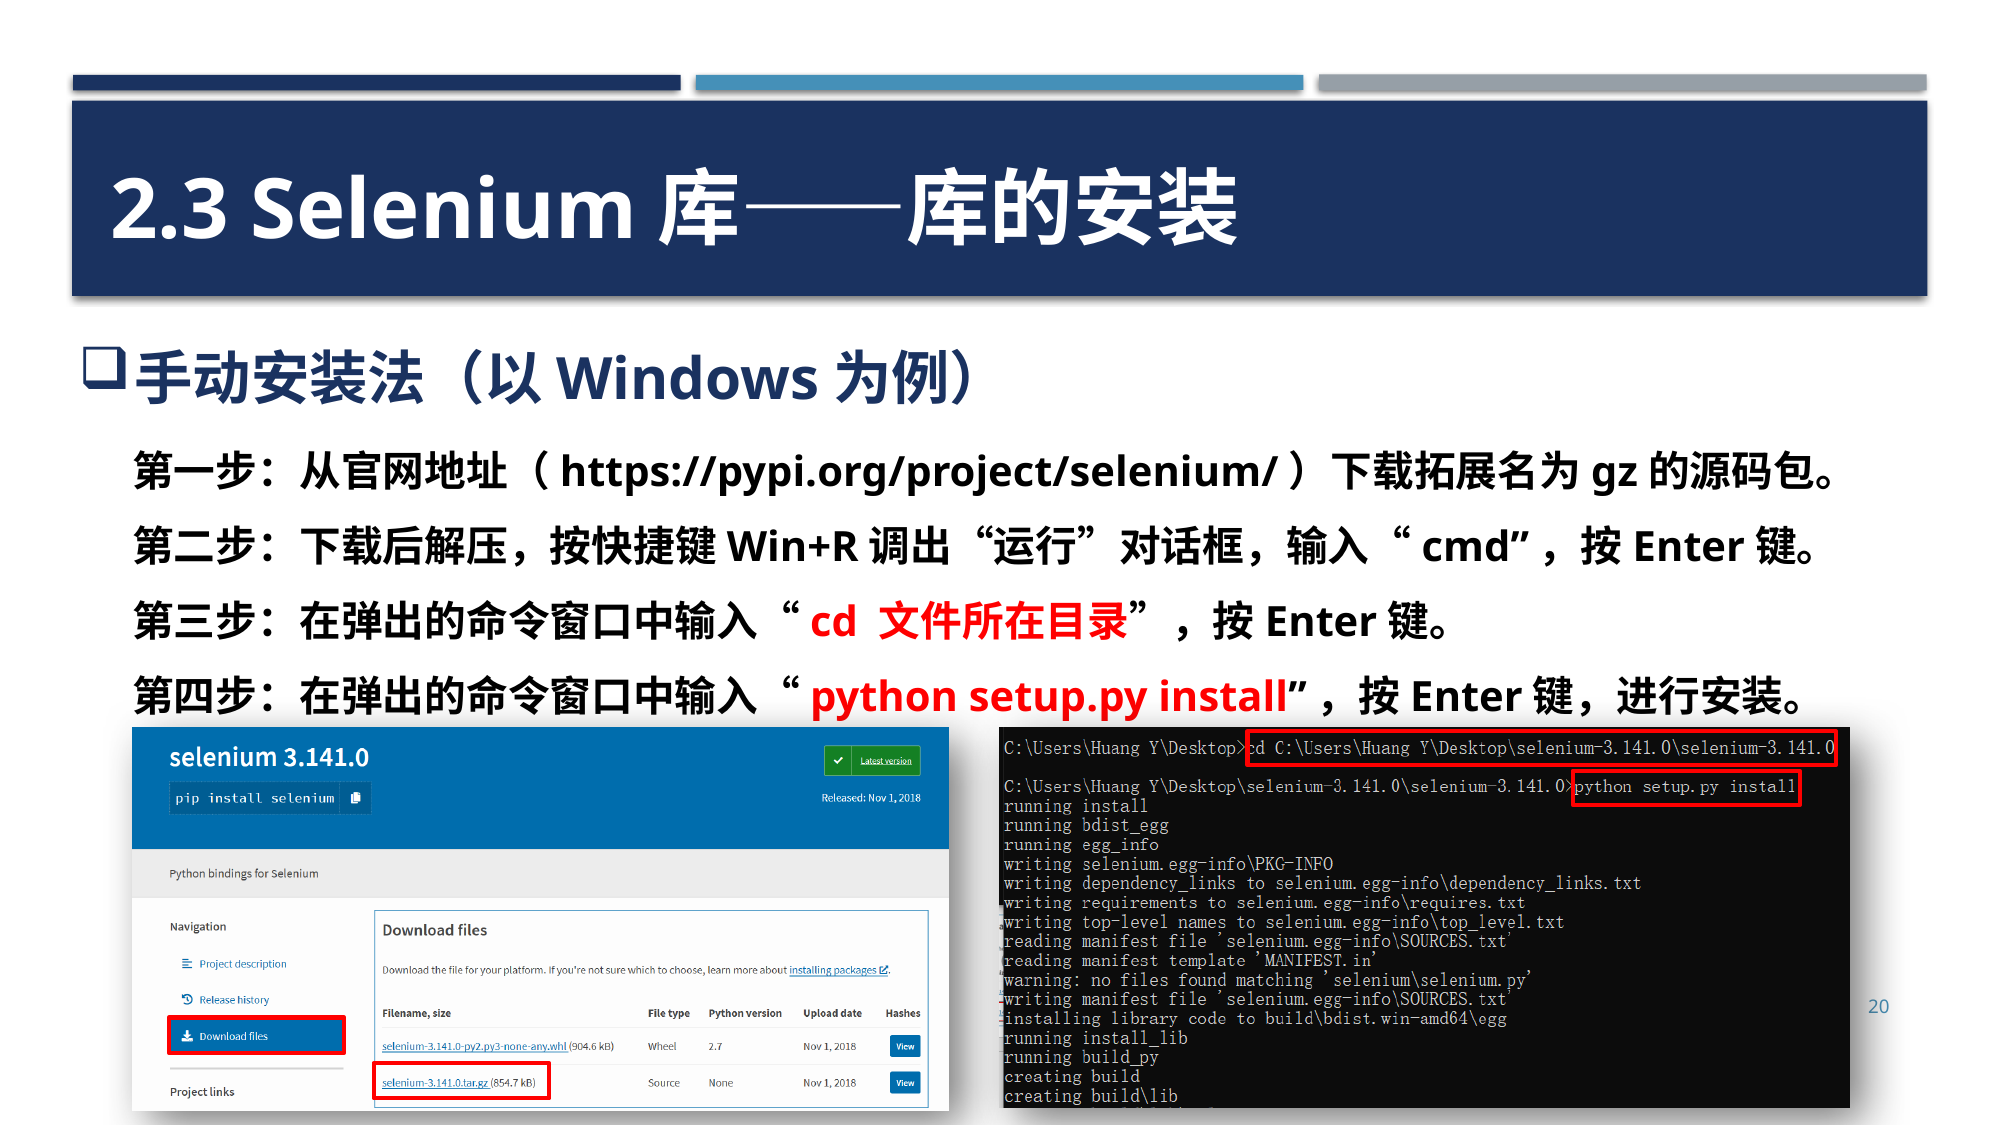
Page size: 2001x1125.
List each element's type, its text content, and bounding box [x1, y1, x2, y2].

slide_number 20 [1898, 977, 1905, 1037]
picture [132, 727, 950, 1111]
text_box 2.3 Selenium库——库的安装 [95, 147, 2000, 263]
text_box 第一步：从官网地址（https://pypi.org/project/selenium/）下载拓展名为gz的源码包。 第二步：下载后解压，按快捷键Win+R调出“运行”对话框，输入“cmd”，按Enter键。 第三步：在弹出的命令窗口中输入“cd 文件所在目录”，按Enter键。 第四步：在弹出的命令窗口中输入“python setup.py install”，按Enter键，进行安装。 [117, 412, 1940, 728]
picture [999, 727, 1850, 1109]
text_box 手动安装法（以Windows为例） [63, 298, 1925, 419]
